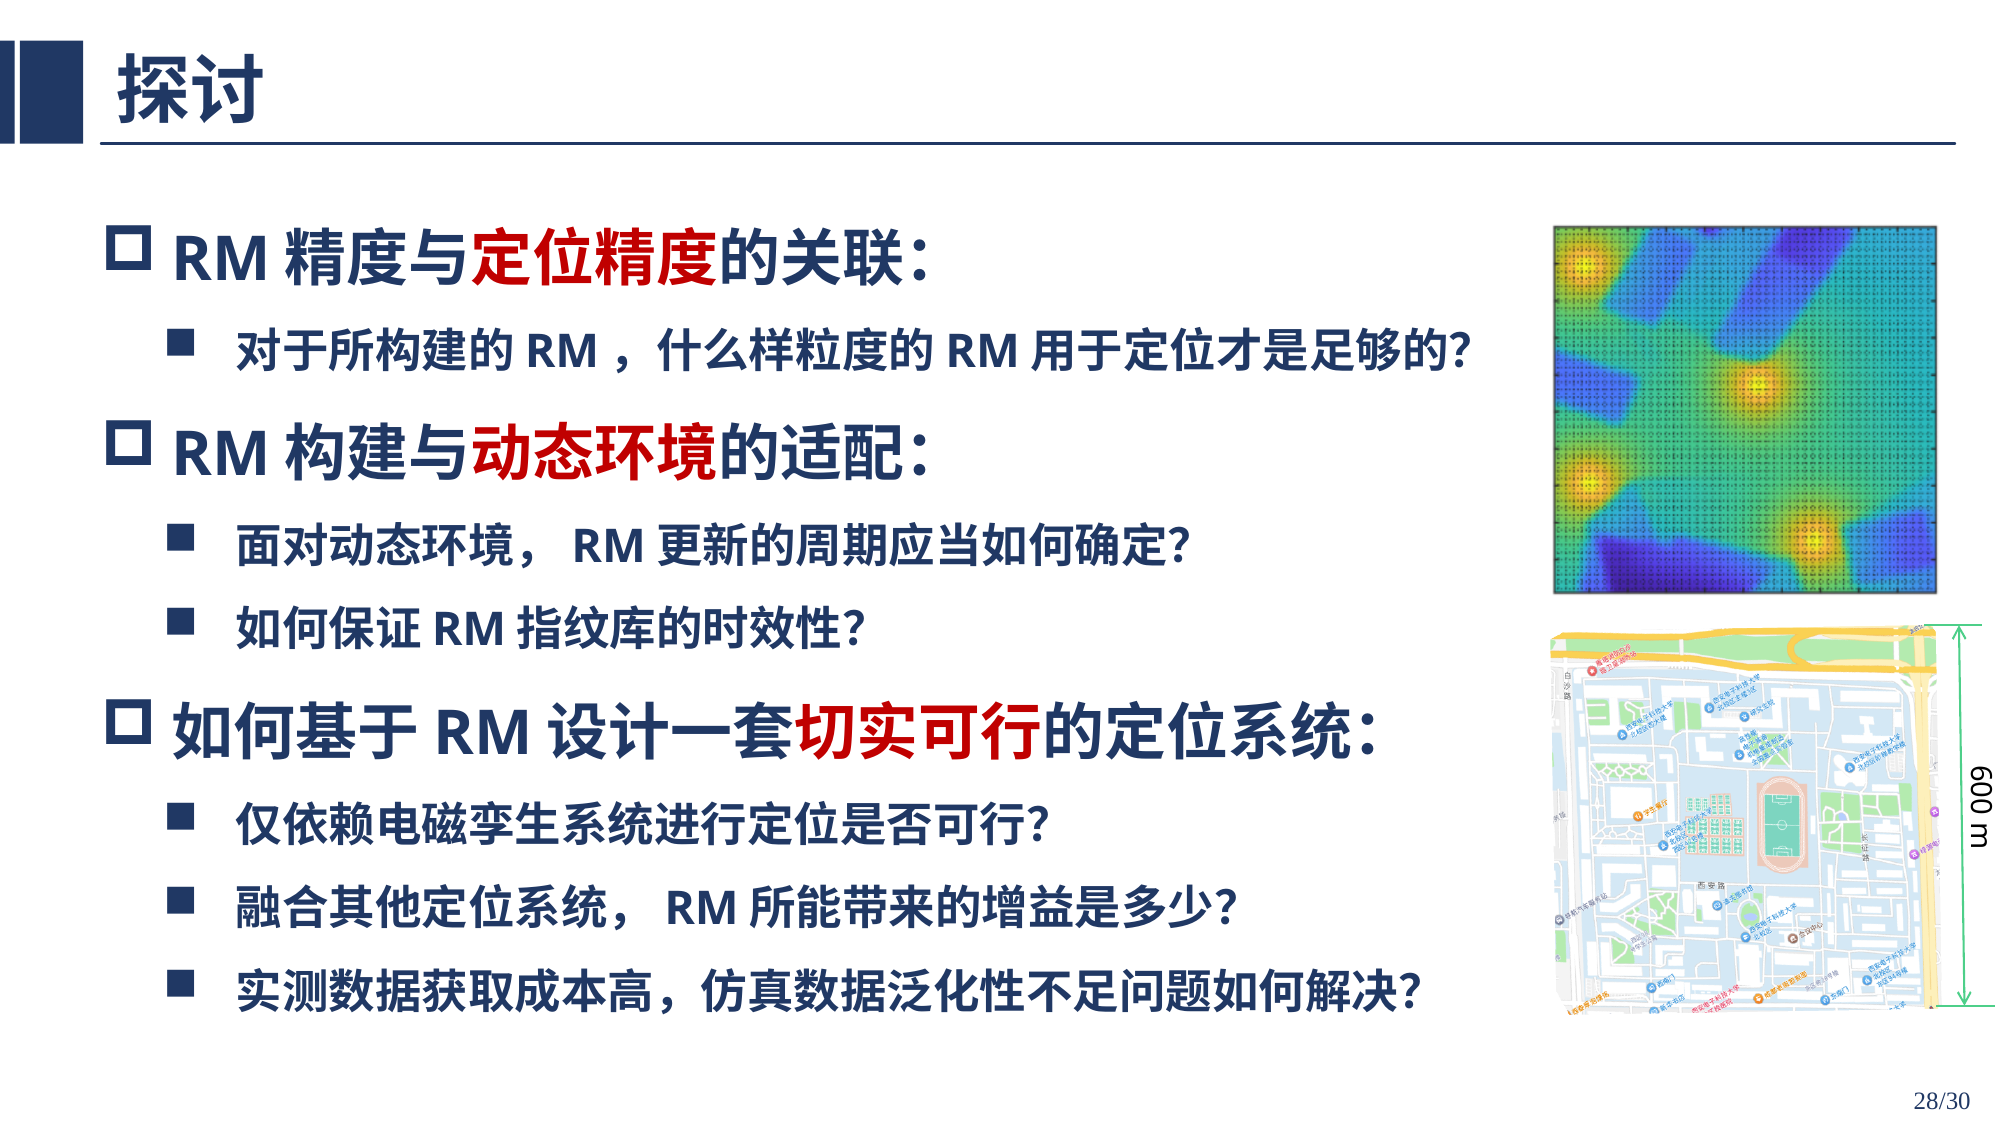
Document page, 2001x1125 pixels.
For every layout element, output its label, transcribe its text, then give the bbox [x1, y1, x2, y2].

title 探讨 [100, 33, 298, 154]
picture [1549, 220, 1941, 599]
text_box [1369, 470, 2000, 1125]
text_box RM精度与定位精度的关联： 对于所构建的RM，什么样粒度的RM用于定位才是足够的？ RM构建与动态环境的适配： 面对动态环境，RM更新的周期应当如何确定？ 如何保证RM指纹库的时效性？ 如何基于RM设计一套切实可行的定位系统： 仅依赖电磁孪生系统进行定位是否可行？ 融合其他定位系统，RM所能带来的增益是多少？ 实测数据获取成本高，仿真数据泛化性不足问题如何解决？ [86, 173, 1885, 1029]
